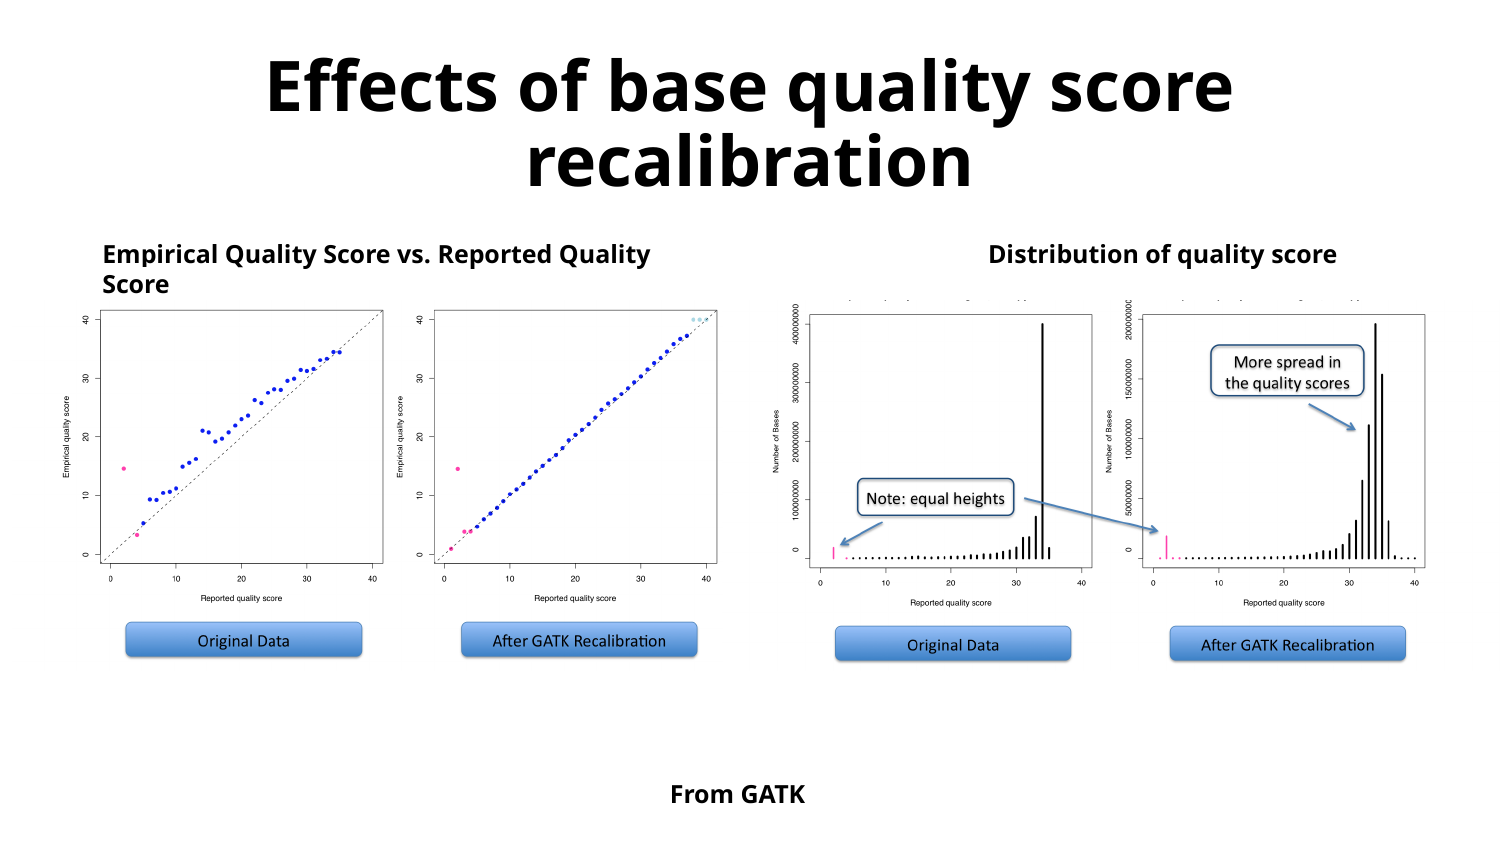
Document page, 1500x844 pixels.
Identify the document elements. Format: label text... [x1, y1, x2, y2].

text_box Distribution of quality score [973, 223, 1365, 284]
title Effects of base quality score recalibration [103, 44, 1397, 208]
picture [12, 300, 1500, 671]
text_box Empirical Quality Score vs. Reported Quality Score [87, 223, 728, 298]
text_box From GATK [654, 763, 846, 824]
